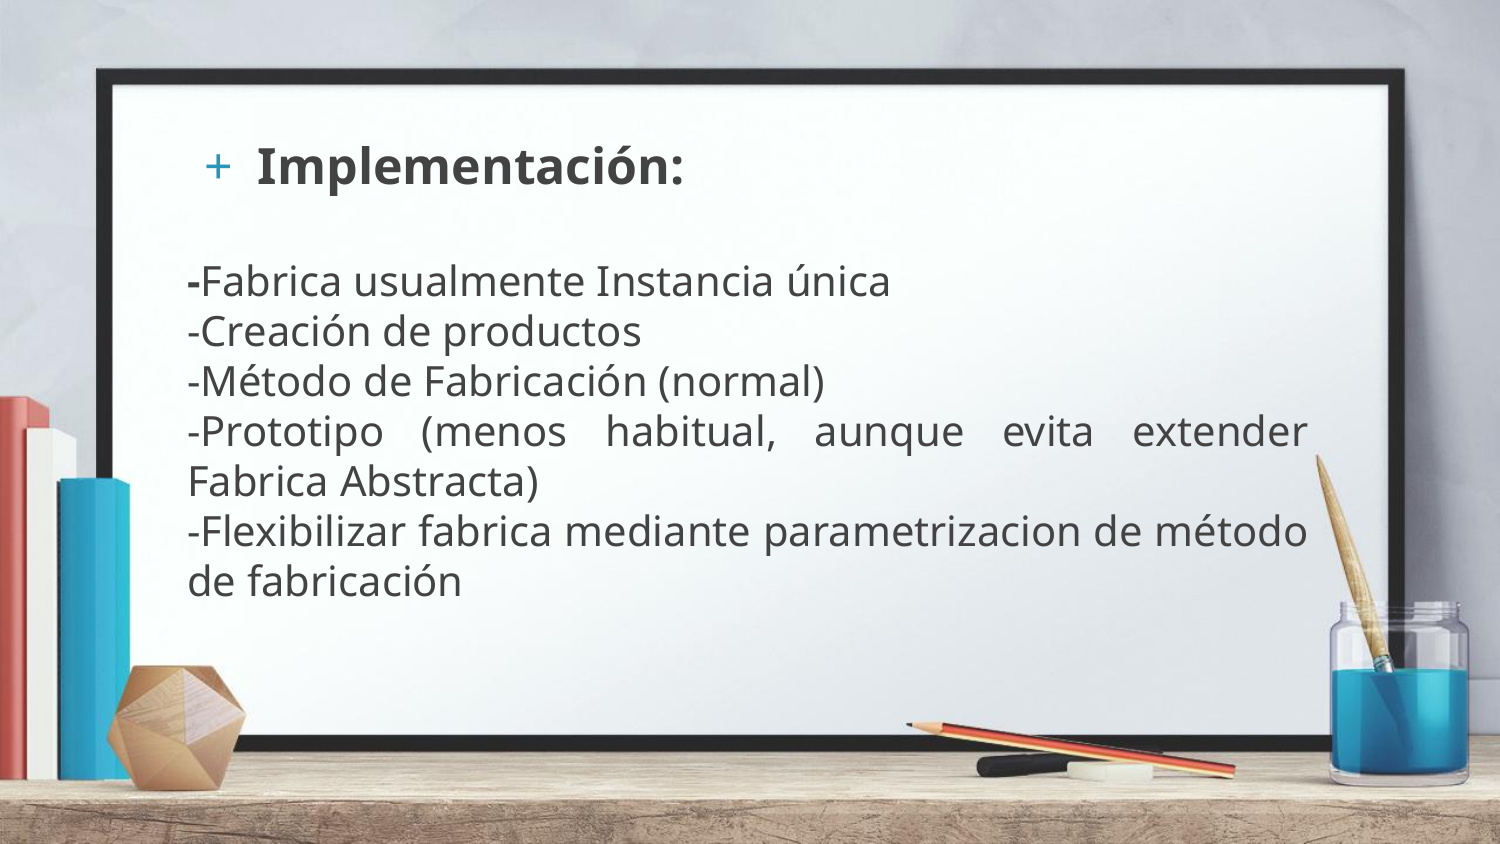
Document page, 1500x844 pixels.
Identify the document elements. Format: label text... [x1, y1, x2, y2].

picture [0, 0, 1500, 844]
list Implementación: -Fabrica usualmente Instancia única -Creación de productos -Método de Fabricación (normal) -Prototipo (menos habitual, aunque evita extender Fabrica Abstracta) -Flexibilizar fabrica mediante parametrizacion de método de fabricación [172, 119, 1324, 680]
